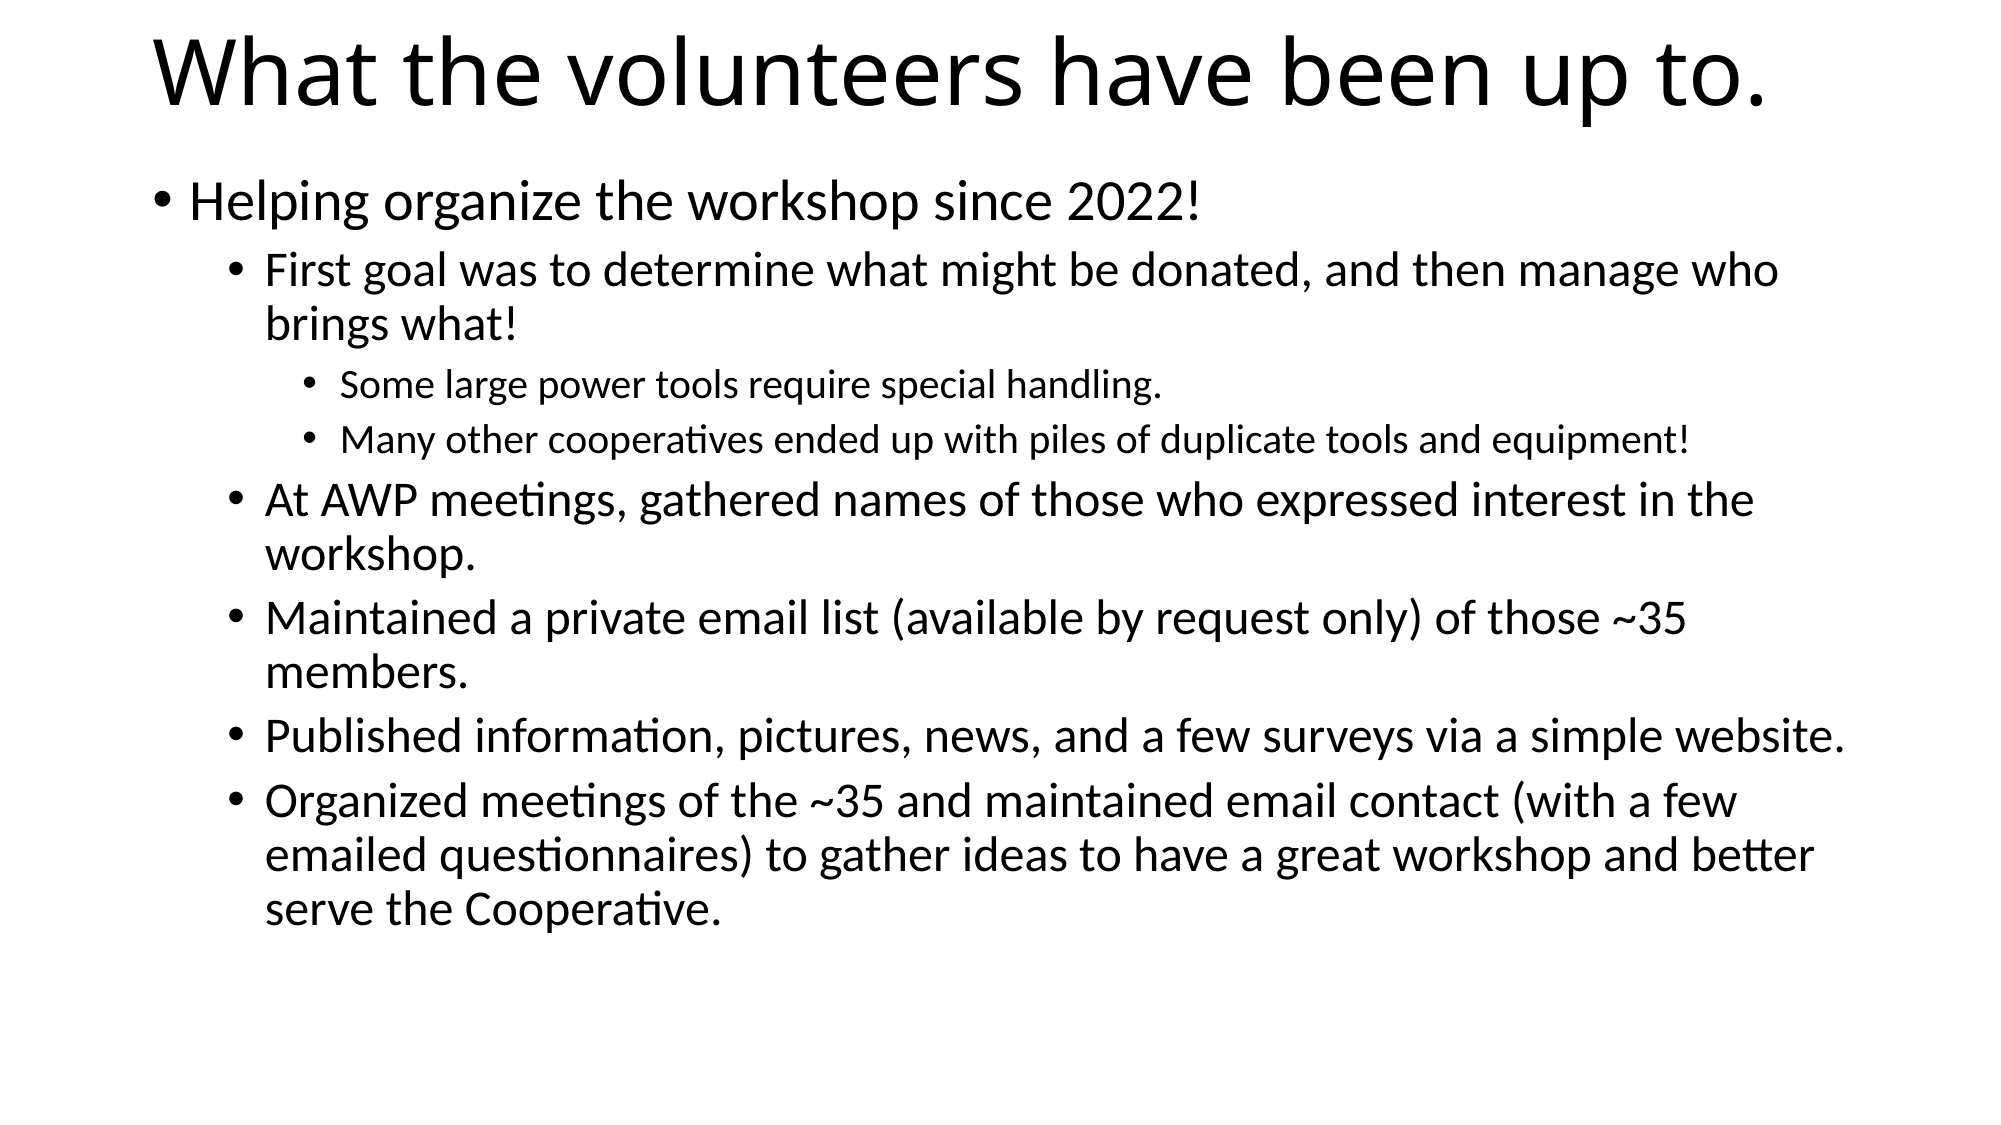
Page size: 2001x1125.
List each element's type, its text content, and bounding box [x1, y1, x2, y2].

list Helping organize the workshop since 2022! First goal was to determine what might be donated, and then manage who brings what! Some large power tools require special handling. Many other cooperatives ended up with piles of duplicate tools and equipment! At AWP meetings, gathered names of those who expressed interest in the workshop. Maintained a private email list (available by request only) of those ~35 members. Published information, pictures, news, and a few surveys via a simple website. Organized meetings of the ~35 and maintained email contact (with a few emailed questionnaires) to gather ideas to have a great workshop and better serve the Cooperative. [137, 162, 1863, 1085]
title What the volunteers have been up to. [137, 15, 1863, 136]
